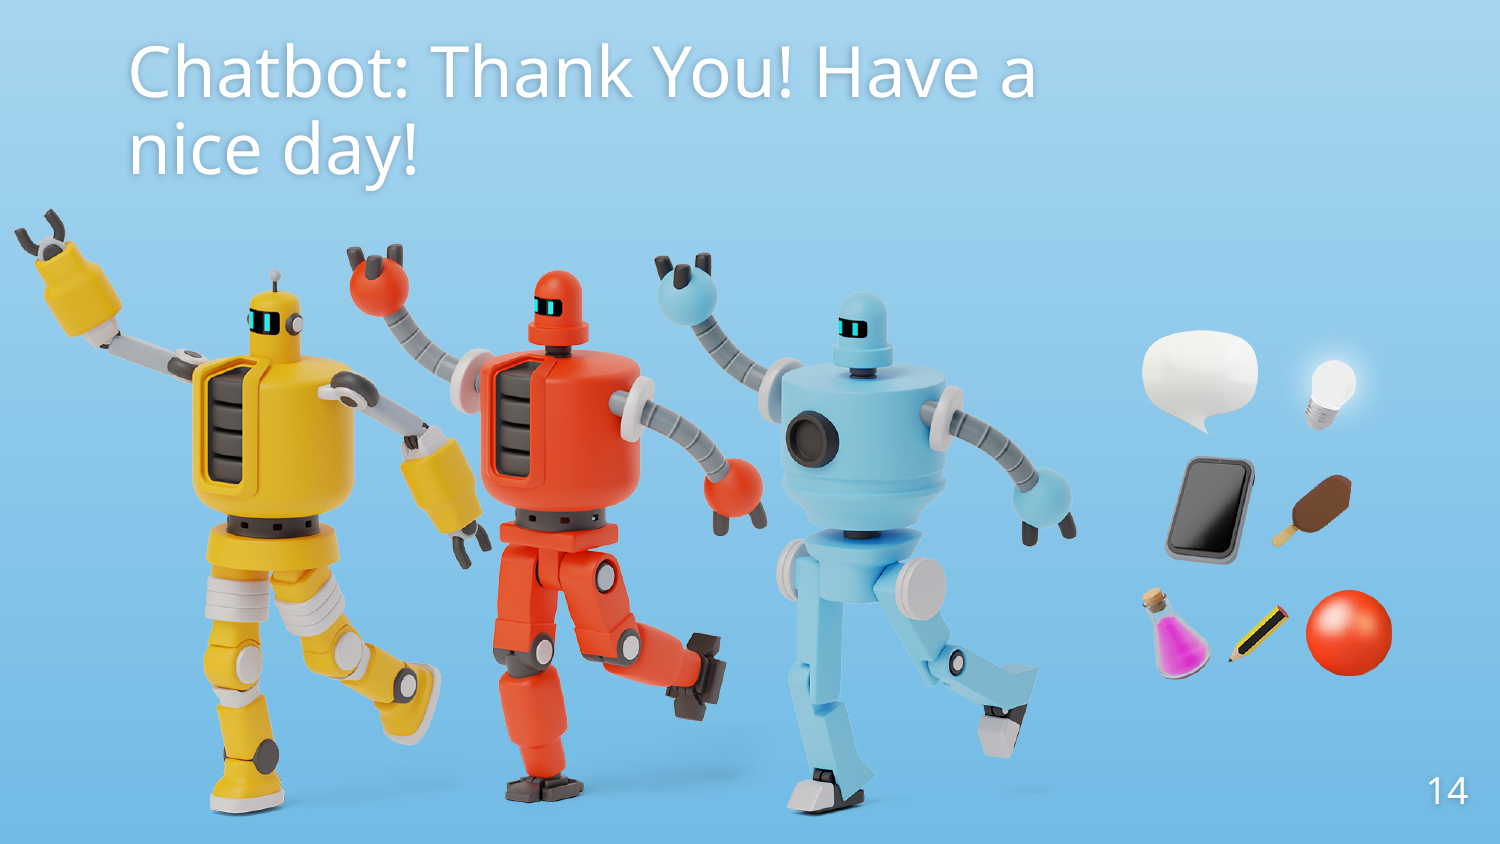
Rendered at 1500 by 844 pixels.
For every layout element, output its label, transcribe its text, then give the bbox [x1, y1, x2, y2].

picture [1306, 590, 1392, 676]
picture [1228, 605, 1289, 662]
picture [1271, 474, 1352, 548]
title Chatbot: Thank You! Have a nice day! [127, 91, 1122, 190]
picture [1141, 587, 1212, 680]
picture [1163, 456, 1255, 566]
slide_number 14 [1378, 761, 1469, 814]
picture [14, 208, 1077, 817]
picture [1141, 329, 1258, 435]
picture [1275, 324, 1392, 441]
